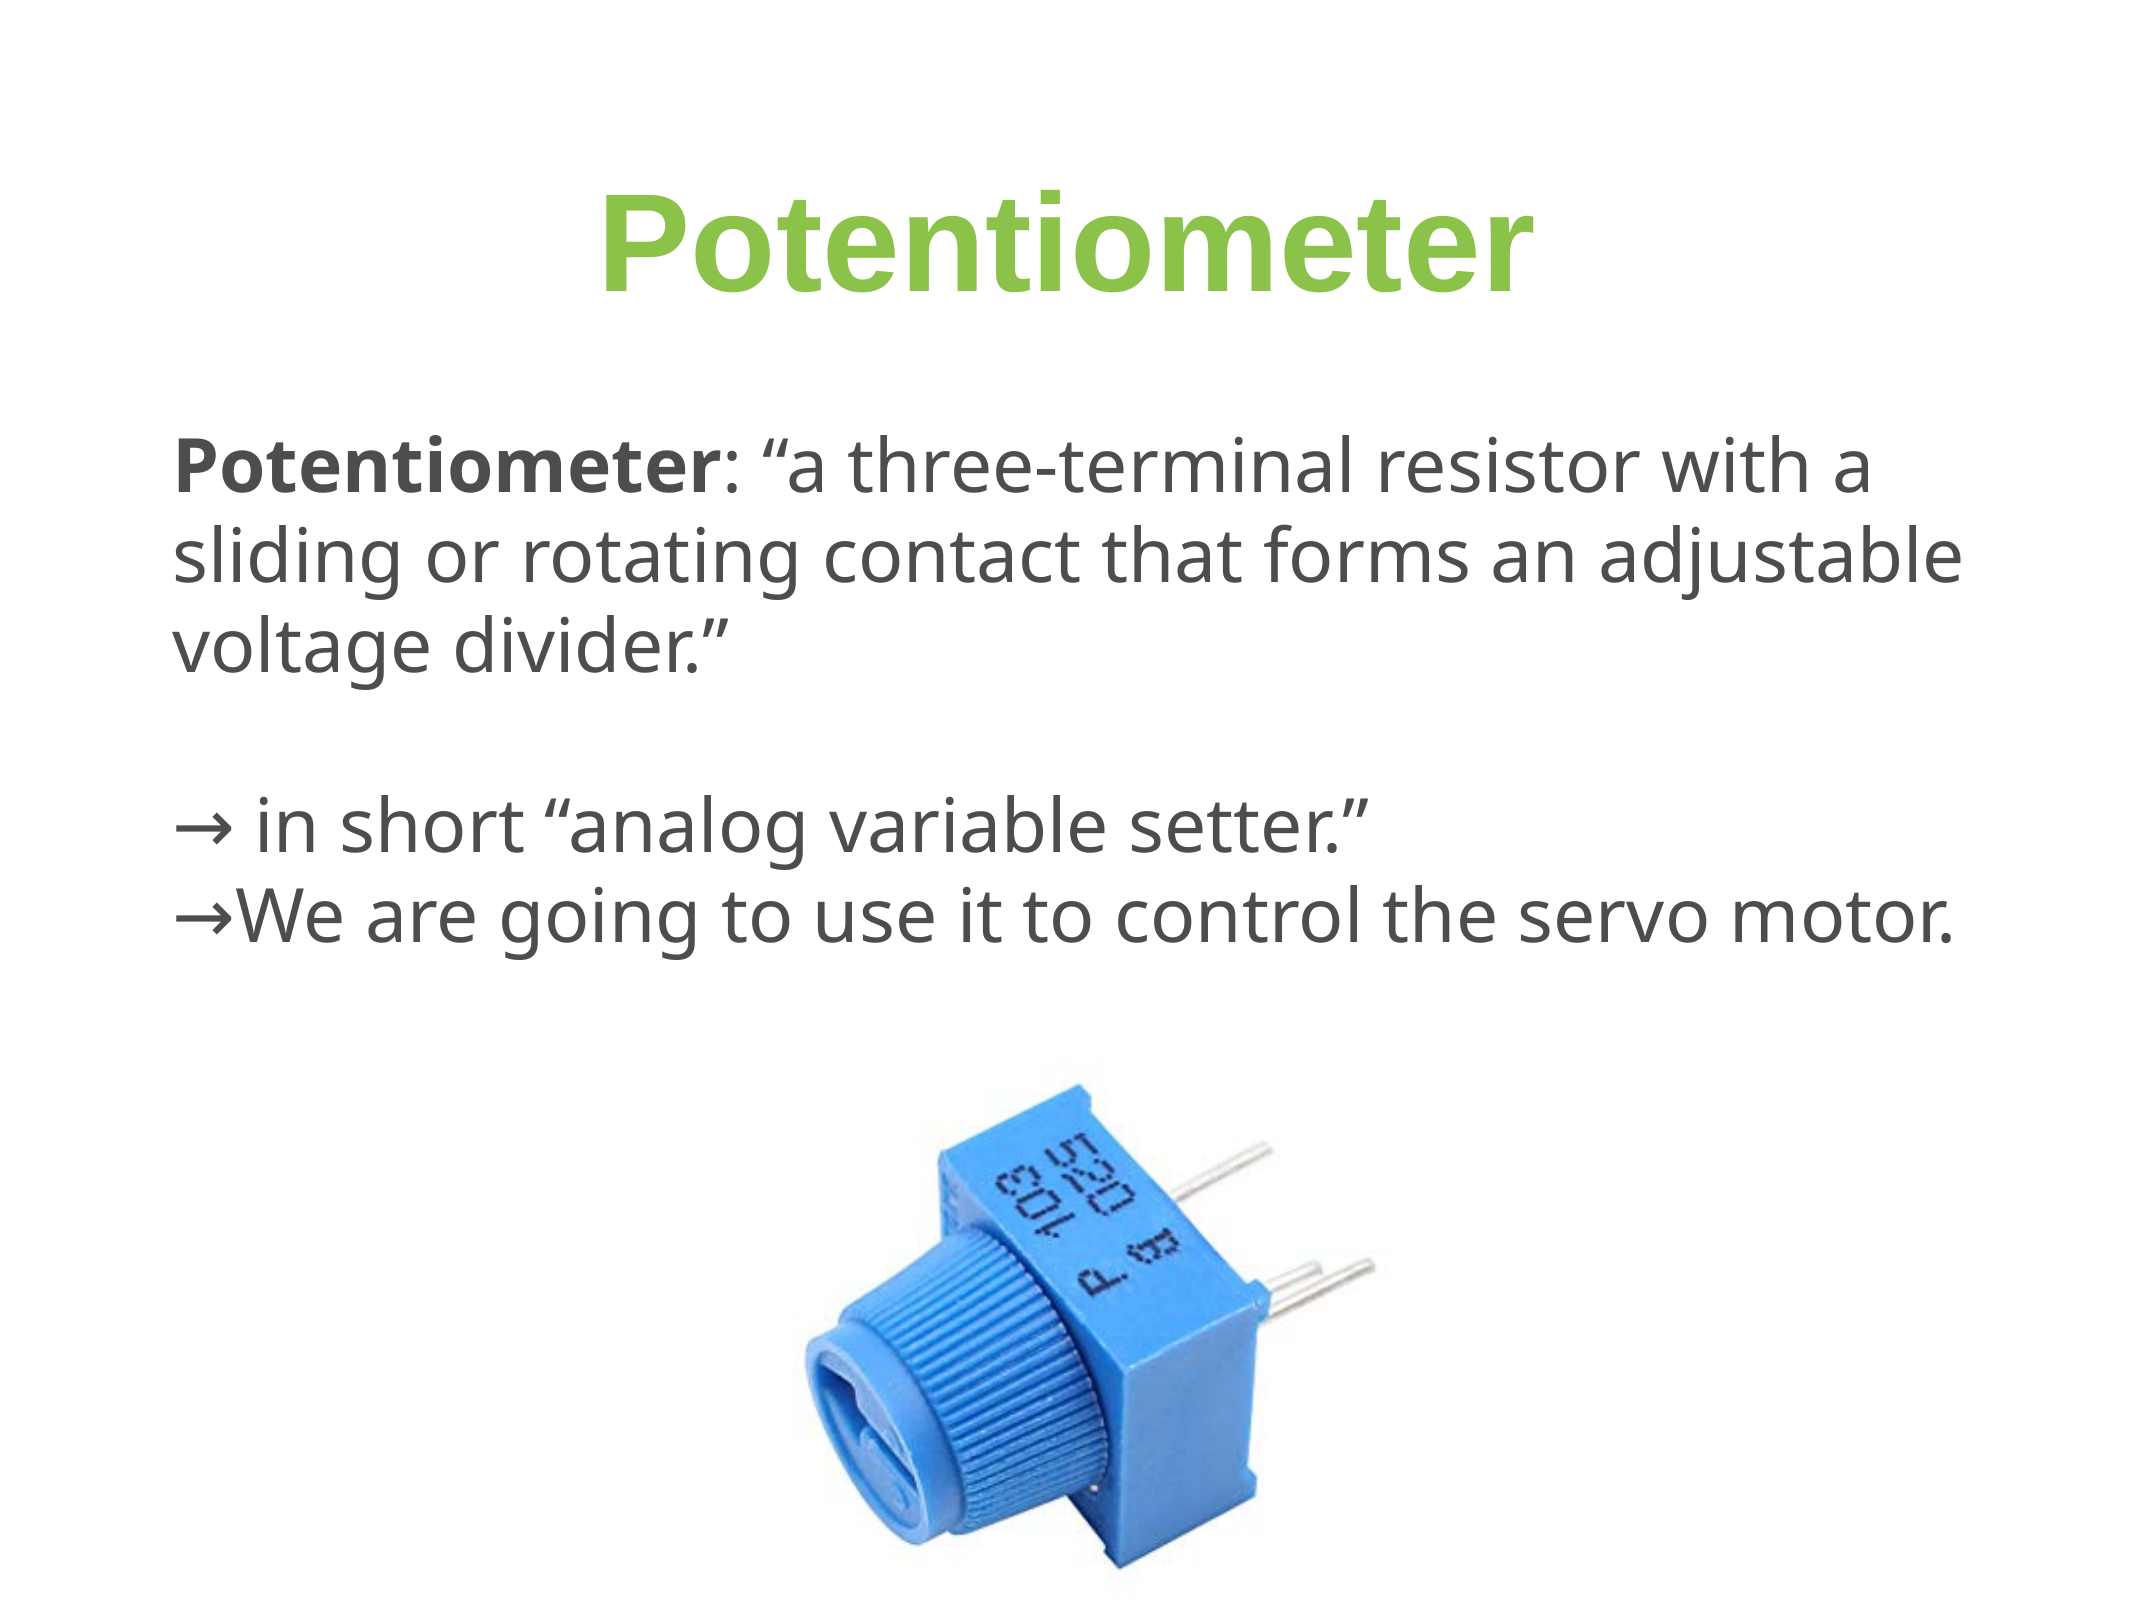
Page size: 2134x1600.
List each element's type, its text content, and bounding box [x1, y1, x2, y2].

picture [730, 998, 1403, 1600]
title Potentiometer [155, 123, 1978, 347]
list Potentiometer: “a three-terminal resistor with a sliding or rotating contact that forms an adjustable voltage divider.” → in short “analog variable setter.” →We are going to use it to control the servo motor. [163, 216, 1986, 1250]
